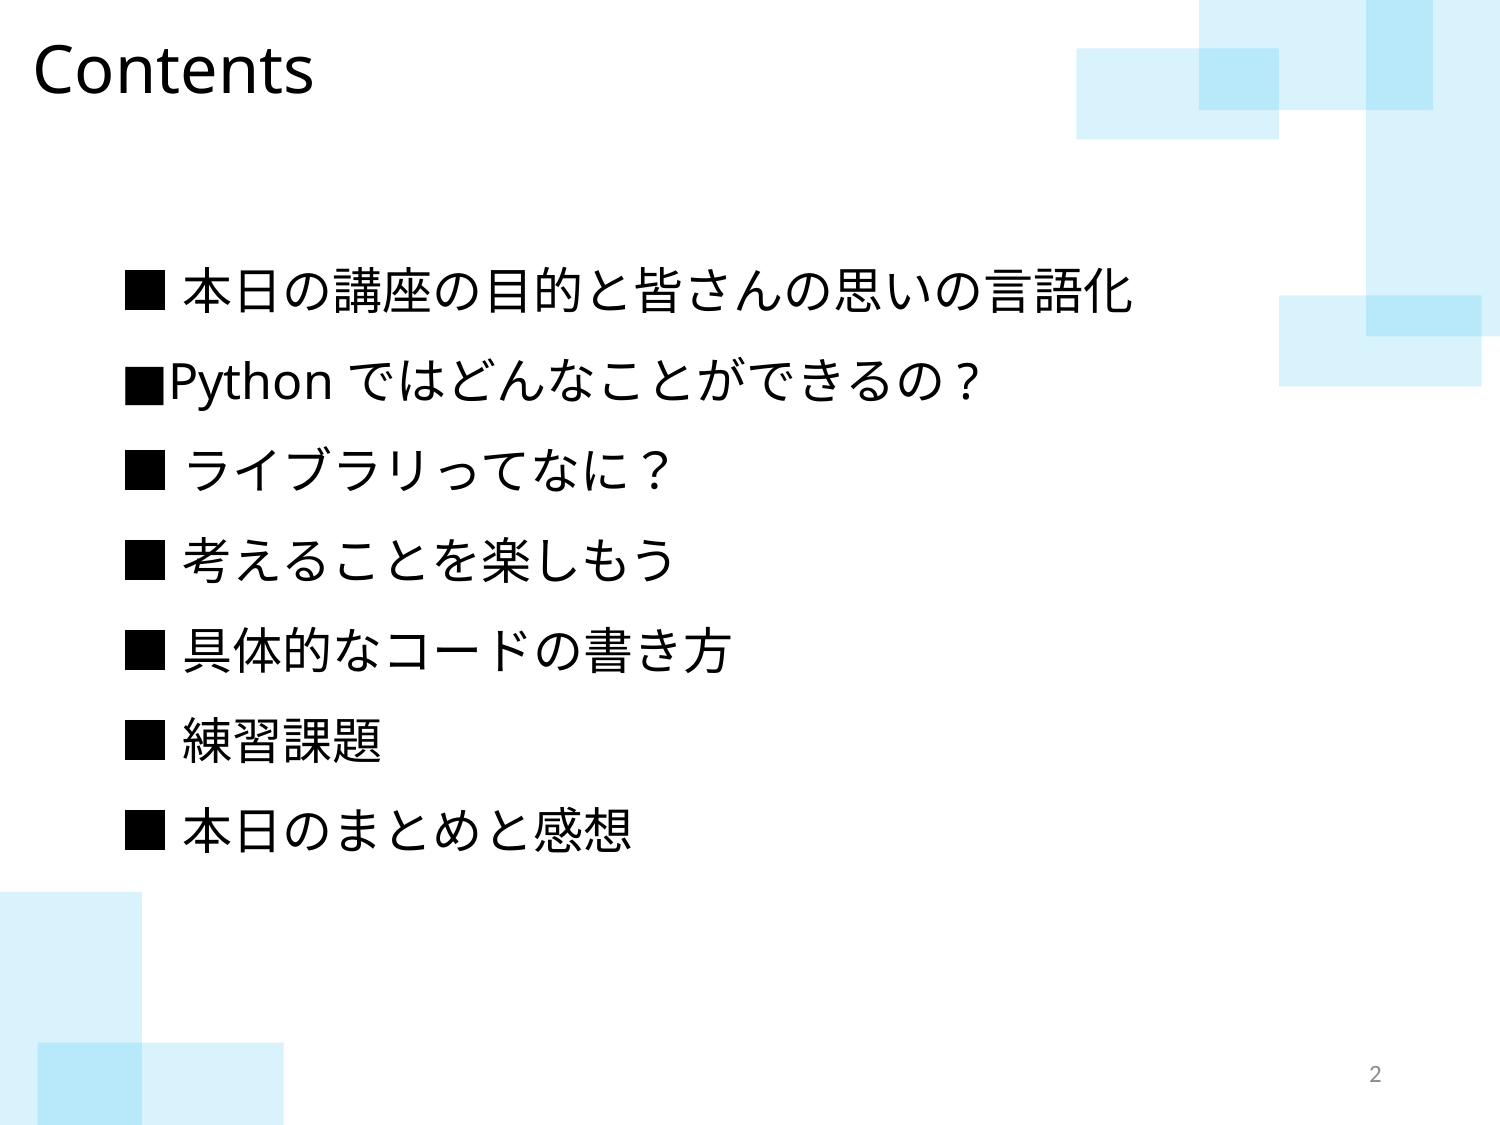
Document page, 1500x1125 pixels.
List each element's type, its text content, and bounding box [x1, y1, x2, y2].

text_box Contents [18, 19, 890, 114]
slide_number 1 [1059, 1042, 1397, 1103]
text_box ■本日の講座の目的と皆さんの思いの言語化 ■Pythonではどんなことができるの? ■ライブラリってなに？ ■考えることを楽しもう ■具体的なコードの書き方 ■練習課題 ■本日のまとめと感想 [106, 222, 1397, 868]
